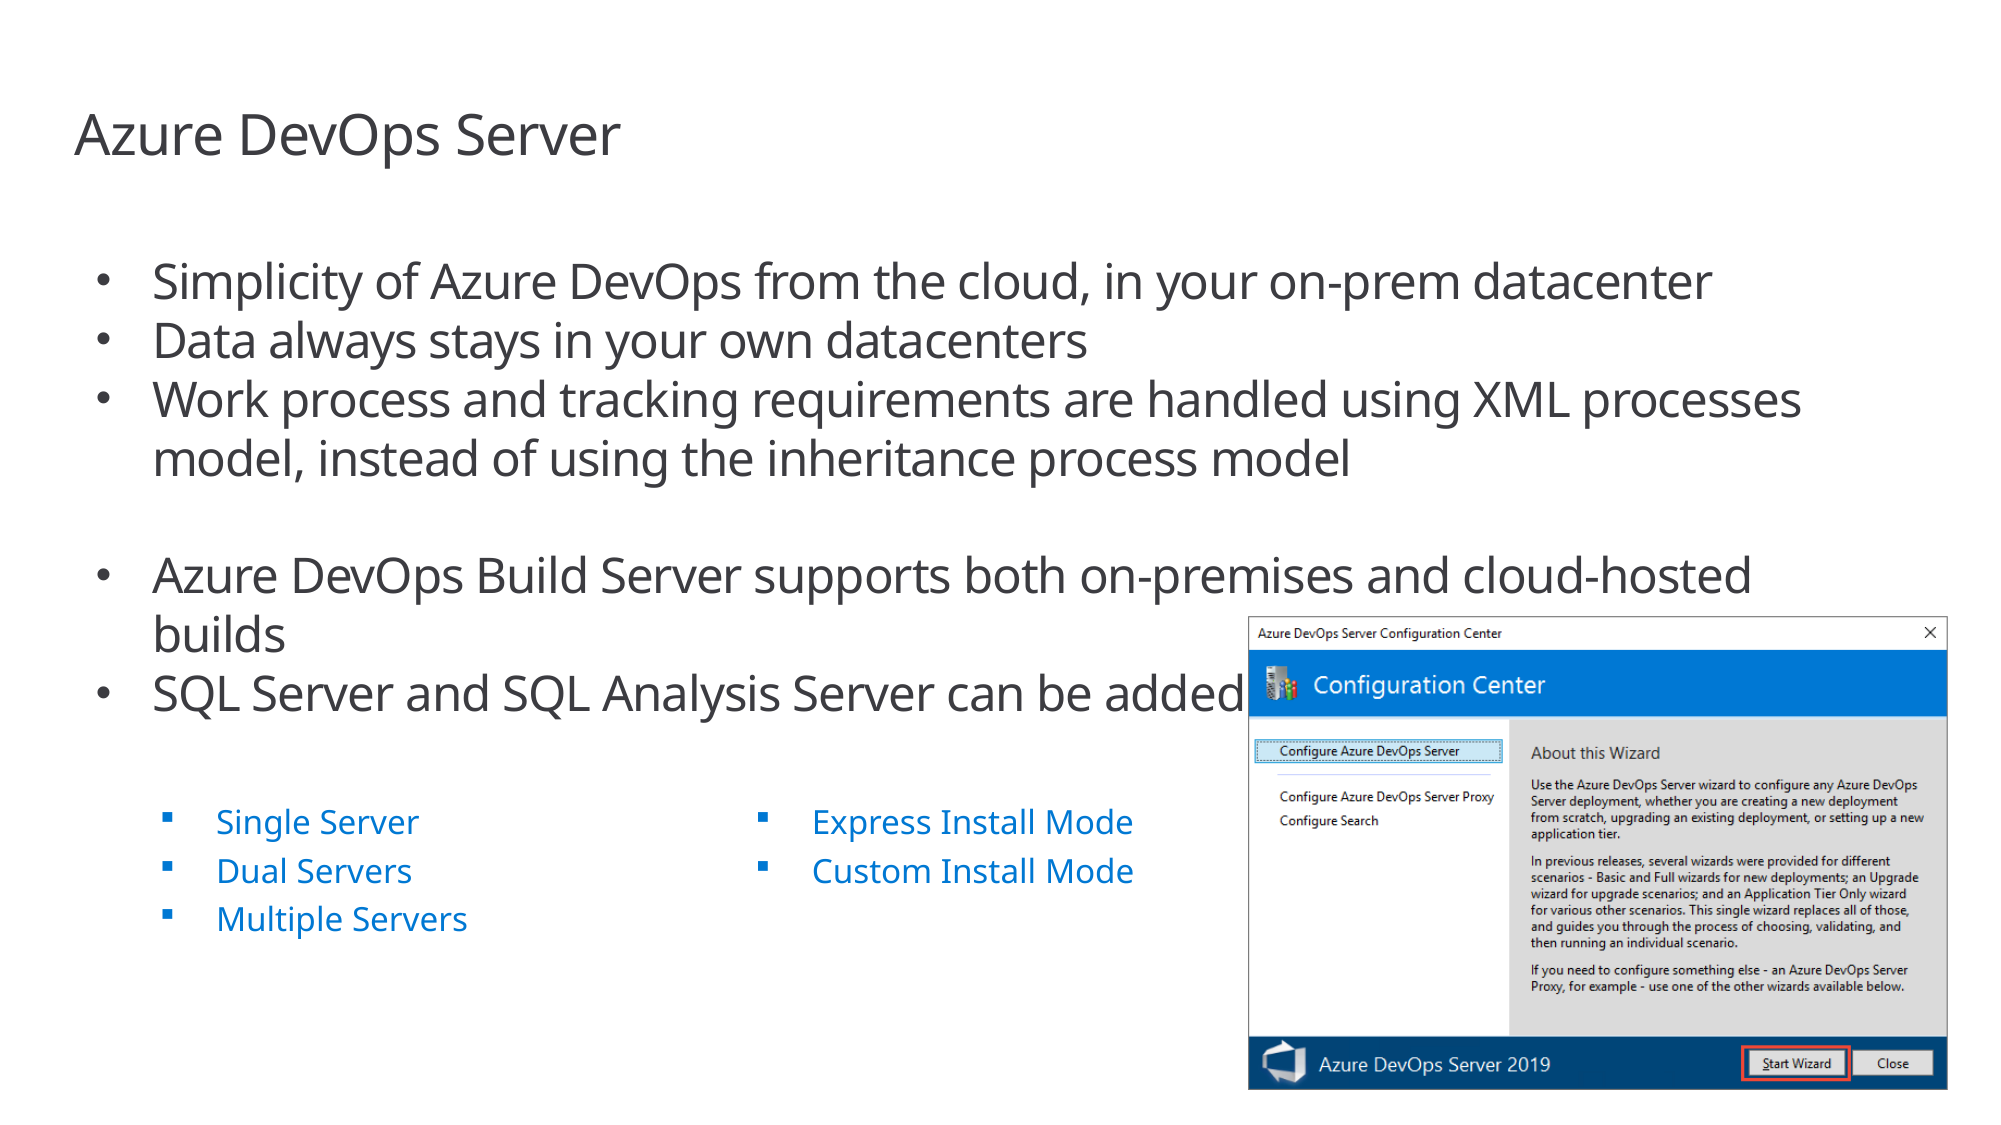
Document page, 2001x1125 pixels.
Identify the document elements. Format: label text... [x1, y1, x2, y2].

text_box Single Server Dual Servers Multiple Servers [129, 781, 499, 963]
picture [1246, 613, 1950, 1090]
list Simplicity of Azure DevOps from the cloud, in your on-prem datacenter Data always stays in your own datacenters Work process and tracking requirements are handled using XML processes model, instead of using the inheritance process model Azure DevOps Build Server supports both on-premises and cloud-hosted builds SQL Server and SQL Analysis Server can be added [95, 235, 1904, 741]
title Azure DevOps Server [74, 91, 1930, 225]
text_box Express Install Mode Custom Install Mode [725, 781, 1165, 915]
